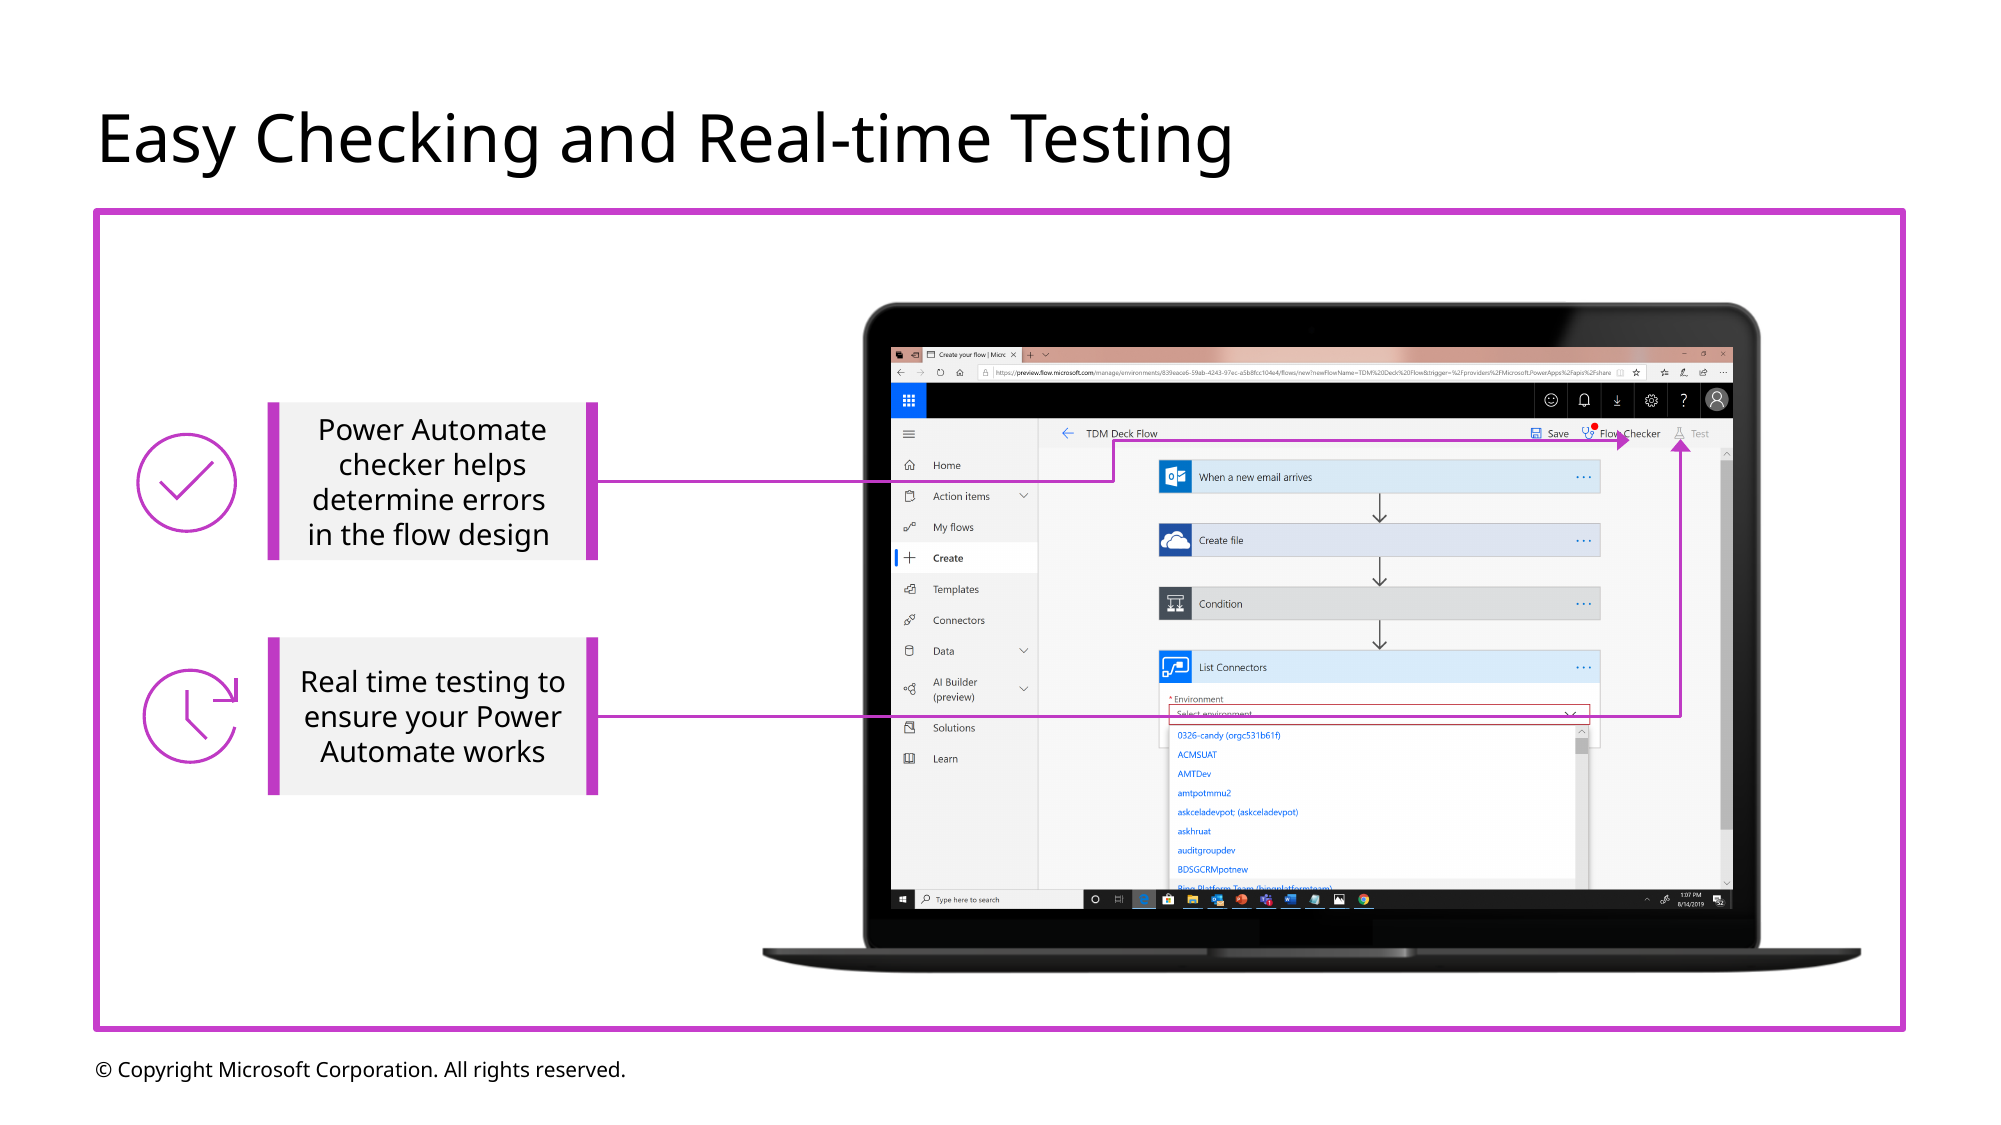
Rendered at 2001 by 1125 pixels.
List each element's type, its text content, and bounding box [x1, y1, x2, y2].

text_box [598, 438, 1681, 717]
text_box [748, 236, 1872, 1030]
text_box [267, 637, 599, 796]
title Easy Checking and Real-time Testing [96, 96, 1904, 177]
text_box [137, 434, 236, 532]
text_box [144, 670, 237, 763]
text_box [267, 402, 599, 561]
text_box [96, 211, 1904, 1030]
